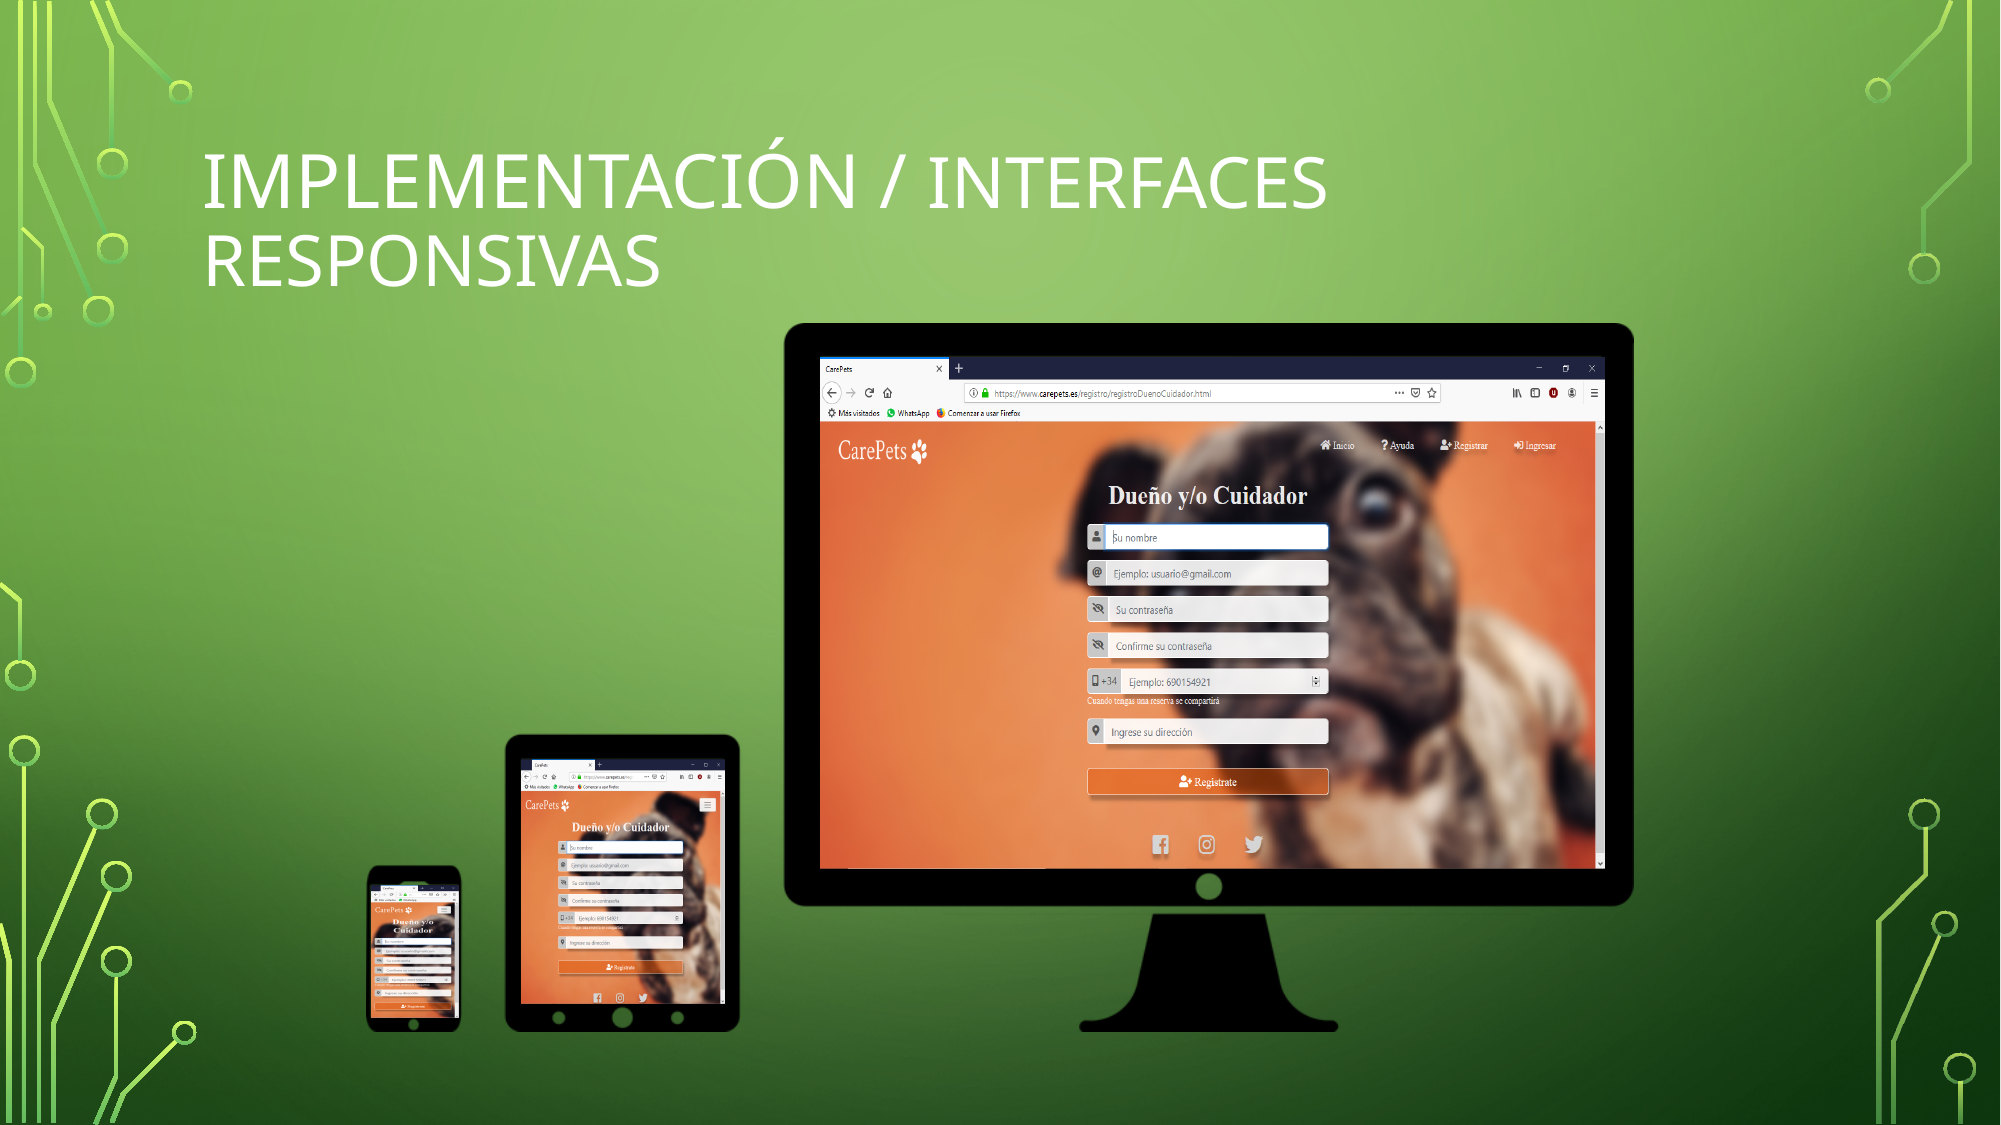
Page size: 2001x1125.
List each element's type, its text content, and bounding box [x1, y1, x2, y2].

title Implementación / Interfaces Responsivas [187, 101, 1813, 344]
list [366, 322, 1634, 1033]
picture [820, 357, 1605, 869]
picture [371, 884, 459, 1018]
picture [521, 759, 725, 1005]
